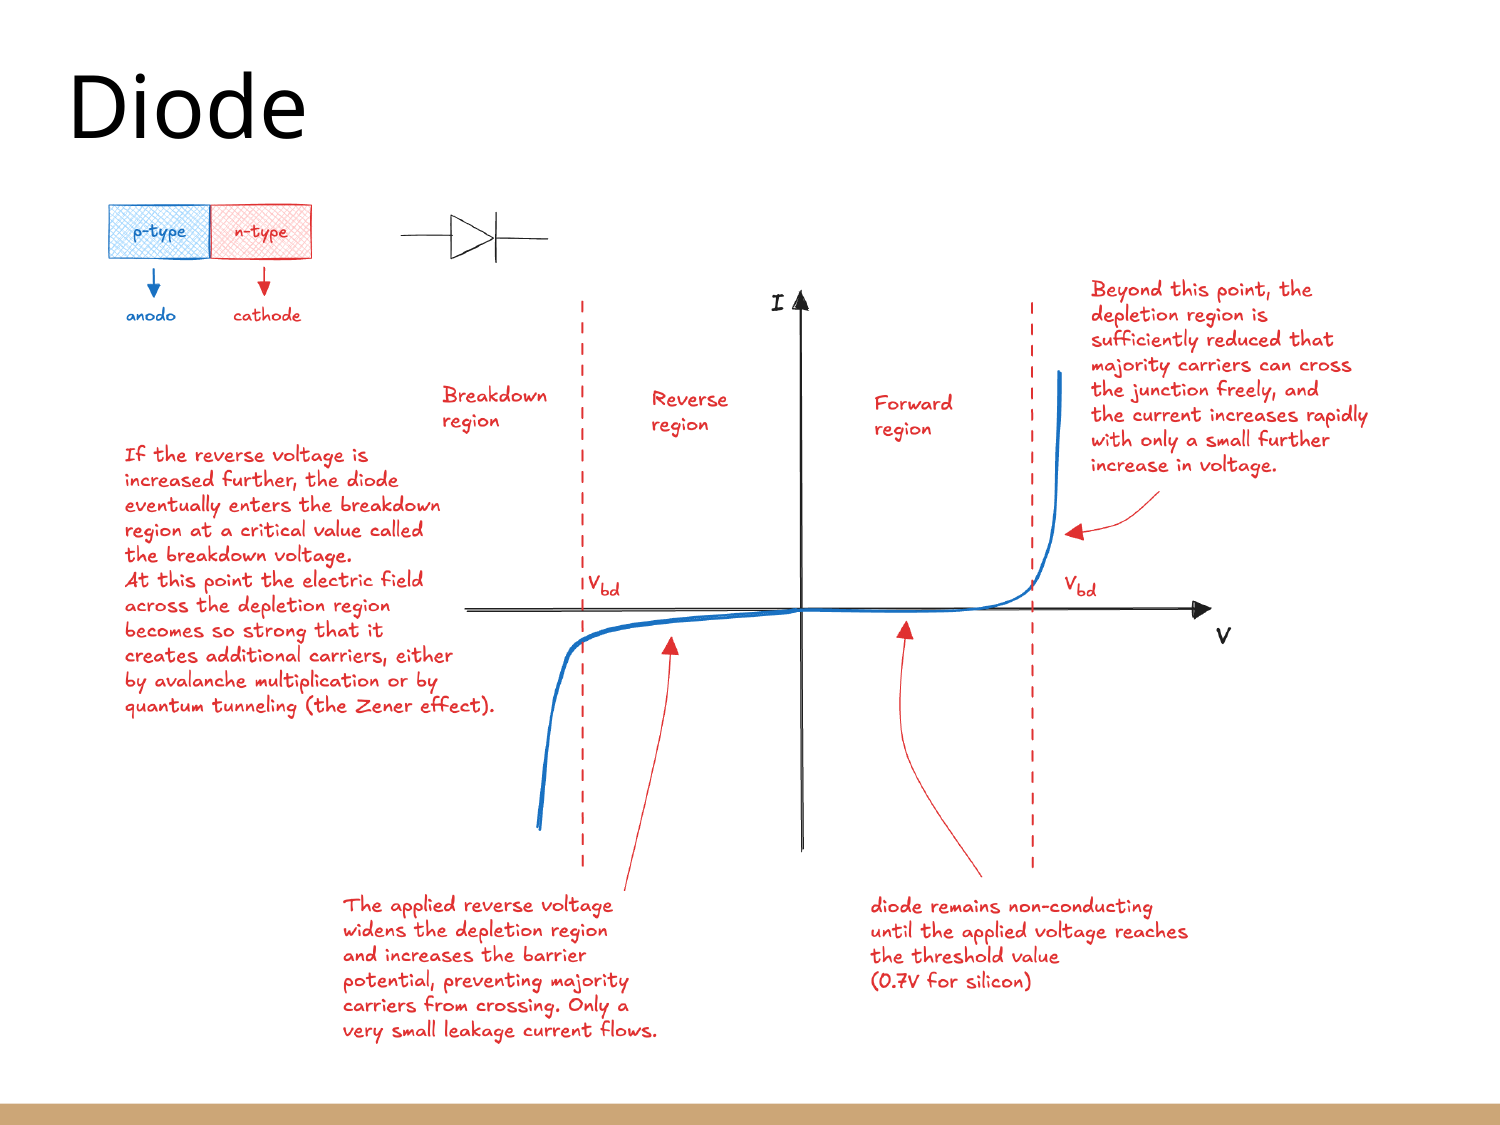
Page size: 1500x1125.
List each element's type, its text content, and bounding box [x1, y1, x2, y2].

title Diode [51, 69, 1449, 172]
picture [98, 194, 1388, 1057]
